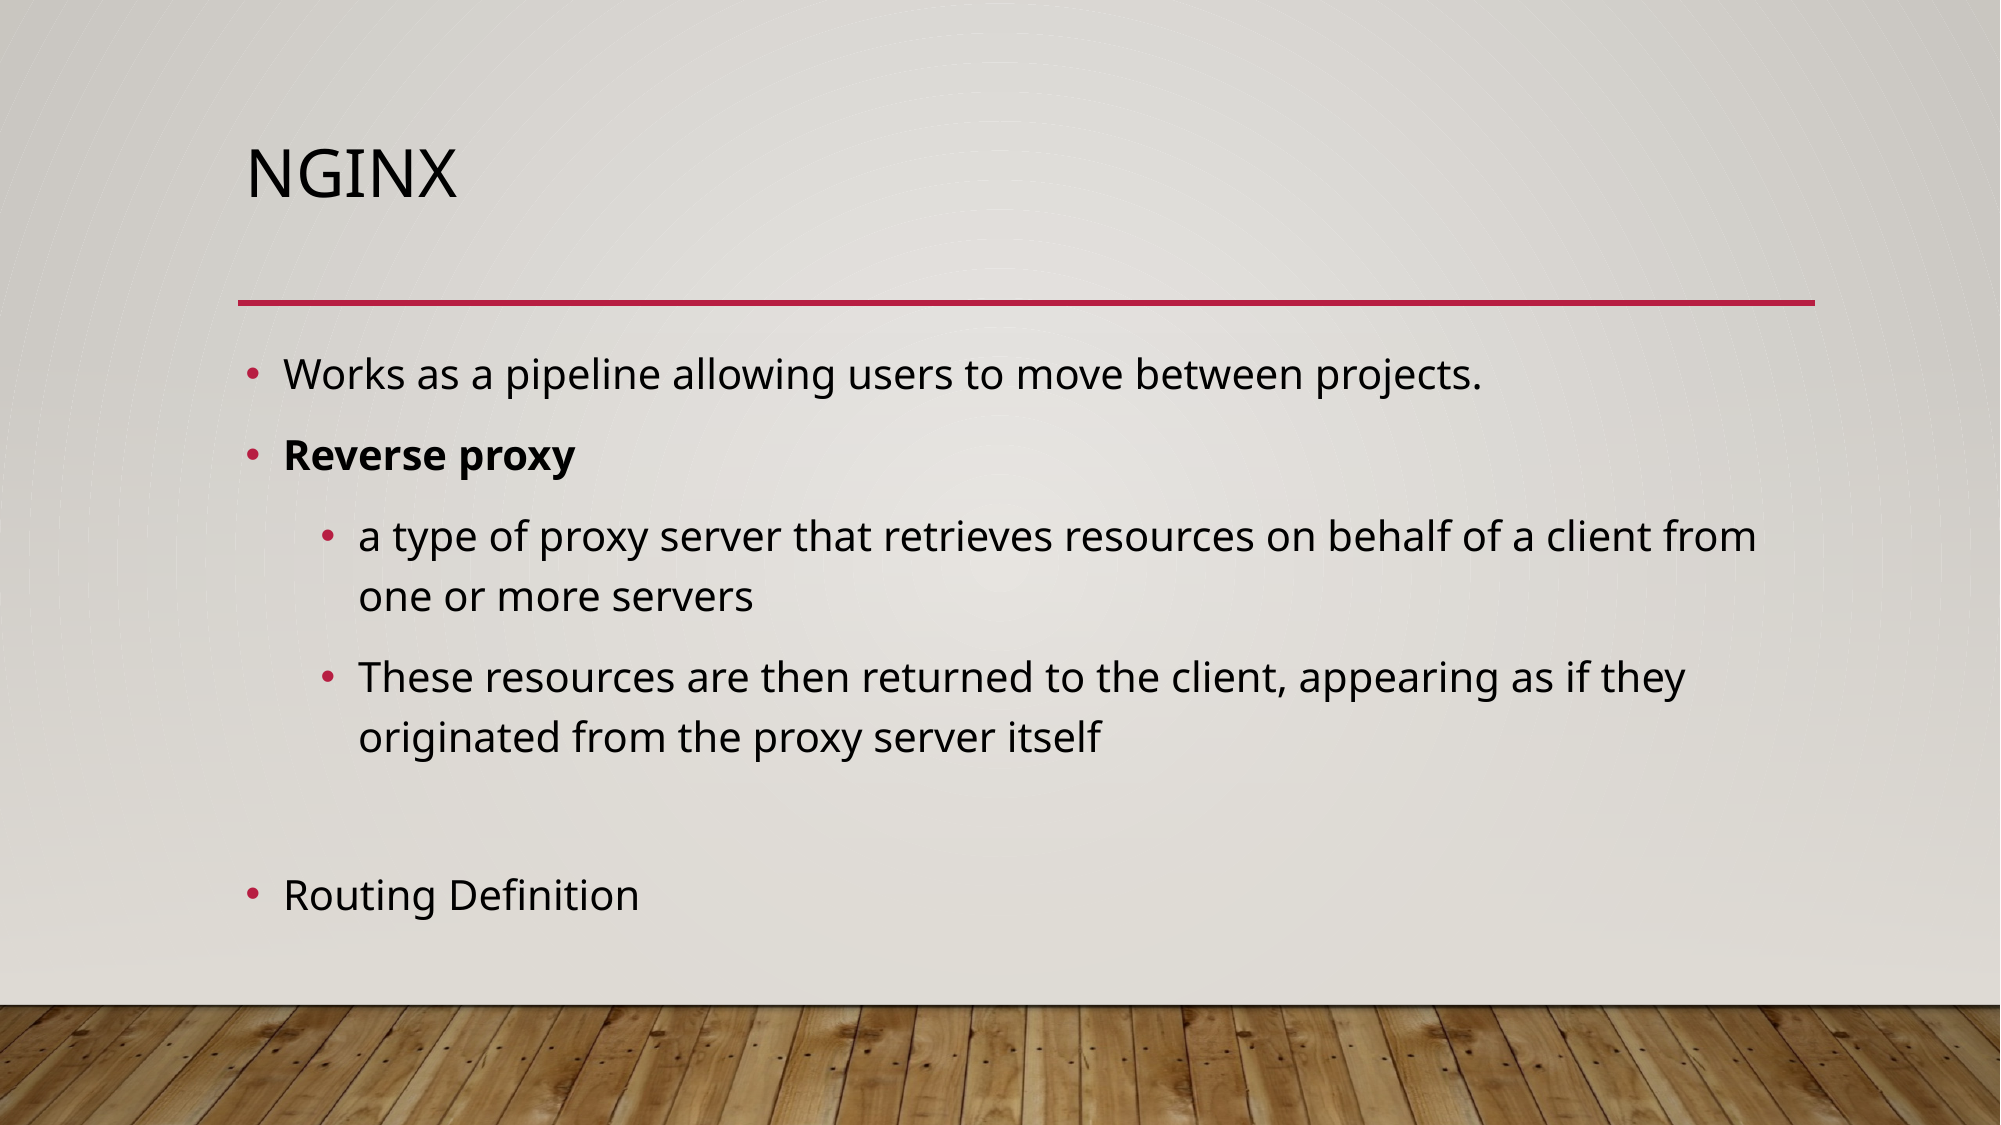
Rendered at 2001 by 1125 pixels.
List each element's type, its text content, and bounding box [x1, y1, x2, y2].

title nginx [237, 131, 1814, 305]
list Works as a pipeline allowing users to move between projects. Reverse proxy a type of proxy server that retrieves resources on behalf of a client from one or more servers These resources are then returned to the client, appearing as if they originated from the proxy server itself Routing Definition [237, 330, 1814, 898]
picture [0, 1005, 2000, 1125]
